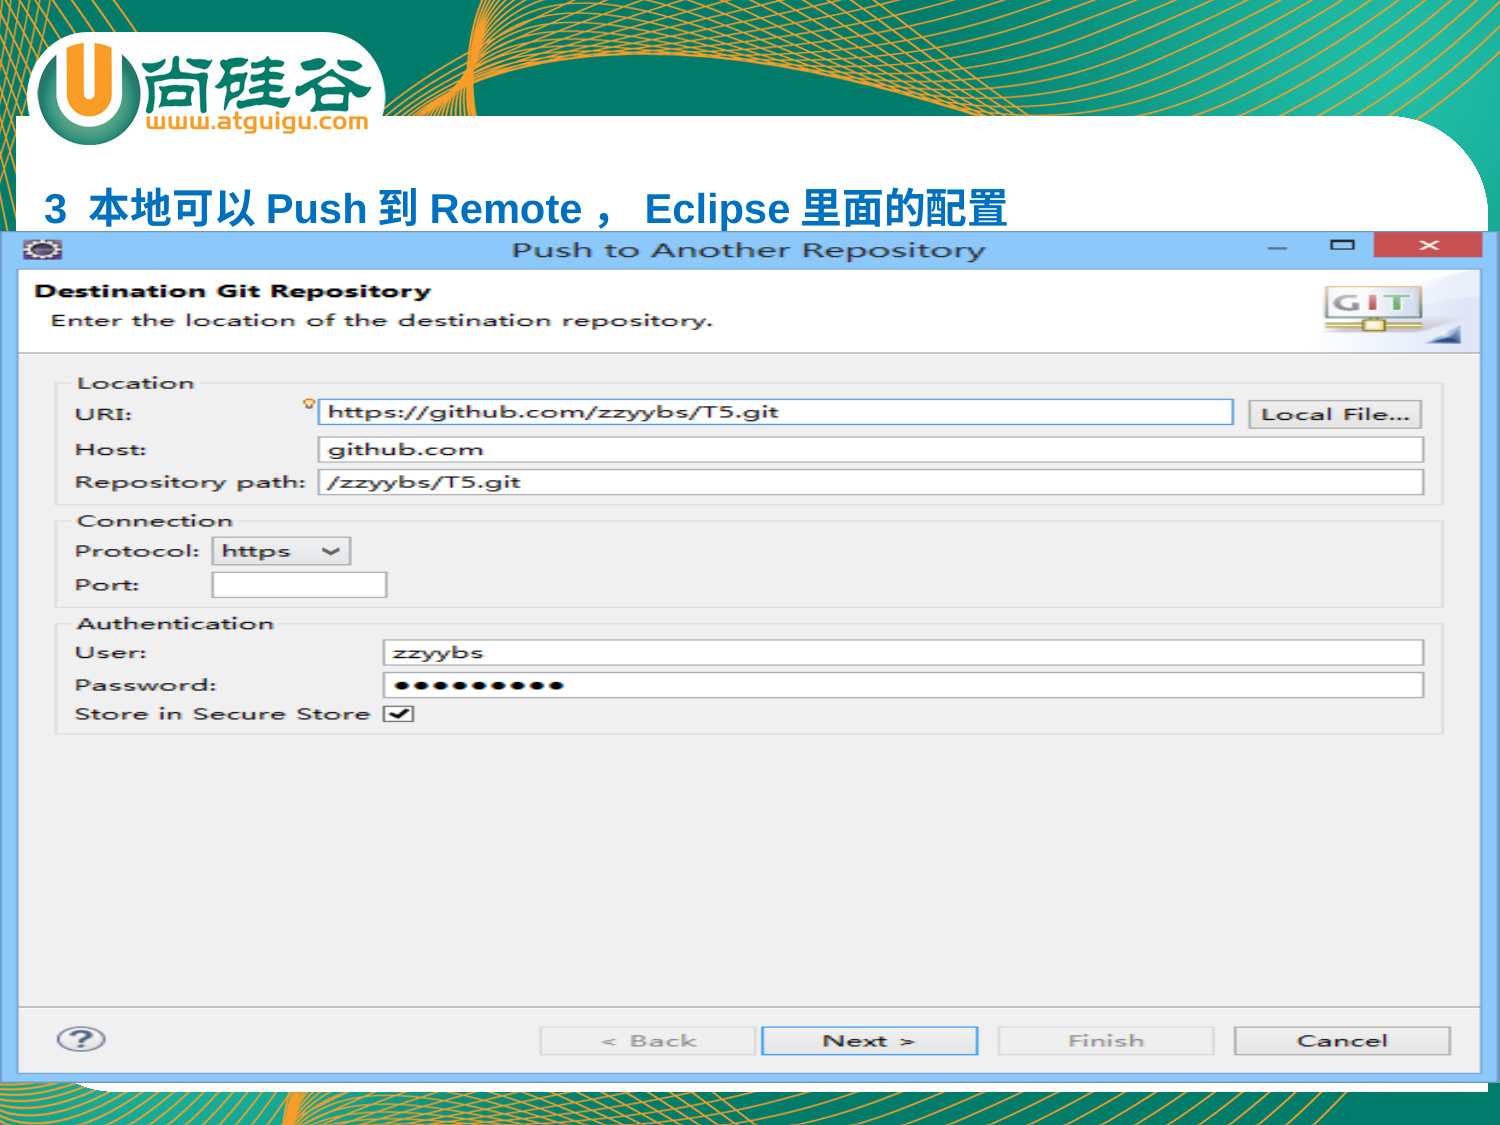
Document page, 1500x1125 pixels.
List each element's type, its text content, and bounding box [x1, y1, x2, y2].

text_box 3 本地可以Push到Remote，Eclipse里面的配置 [29, 148, 1500, 231]
picture [0, 0, 1500, 1125]
